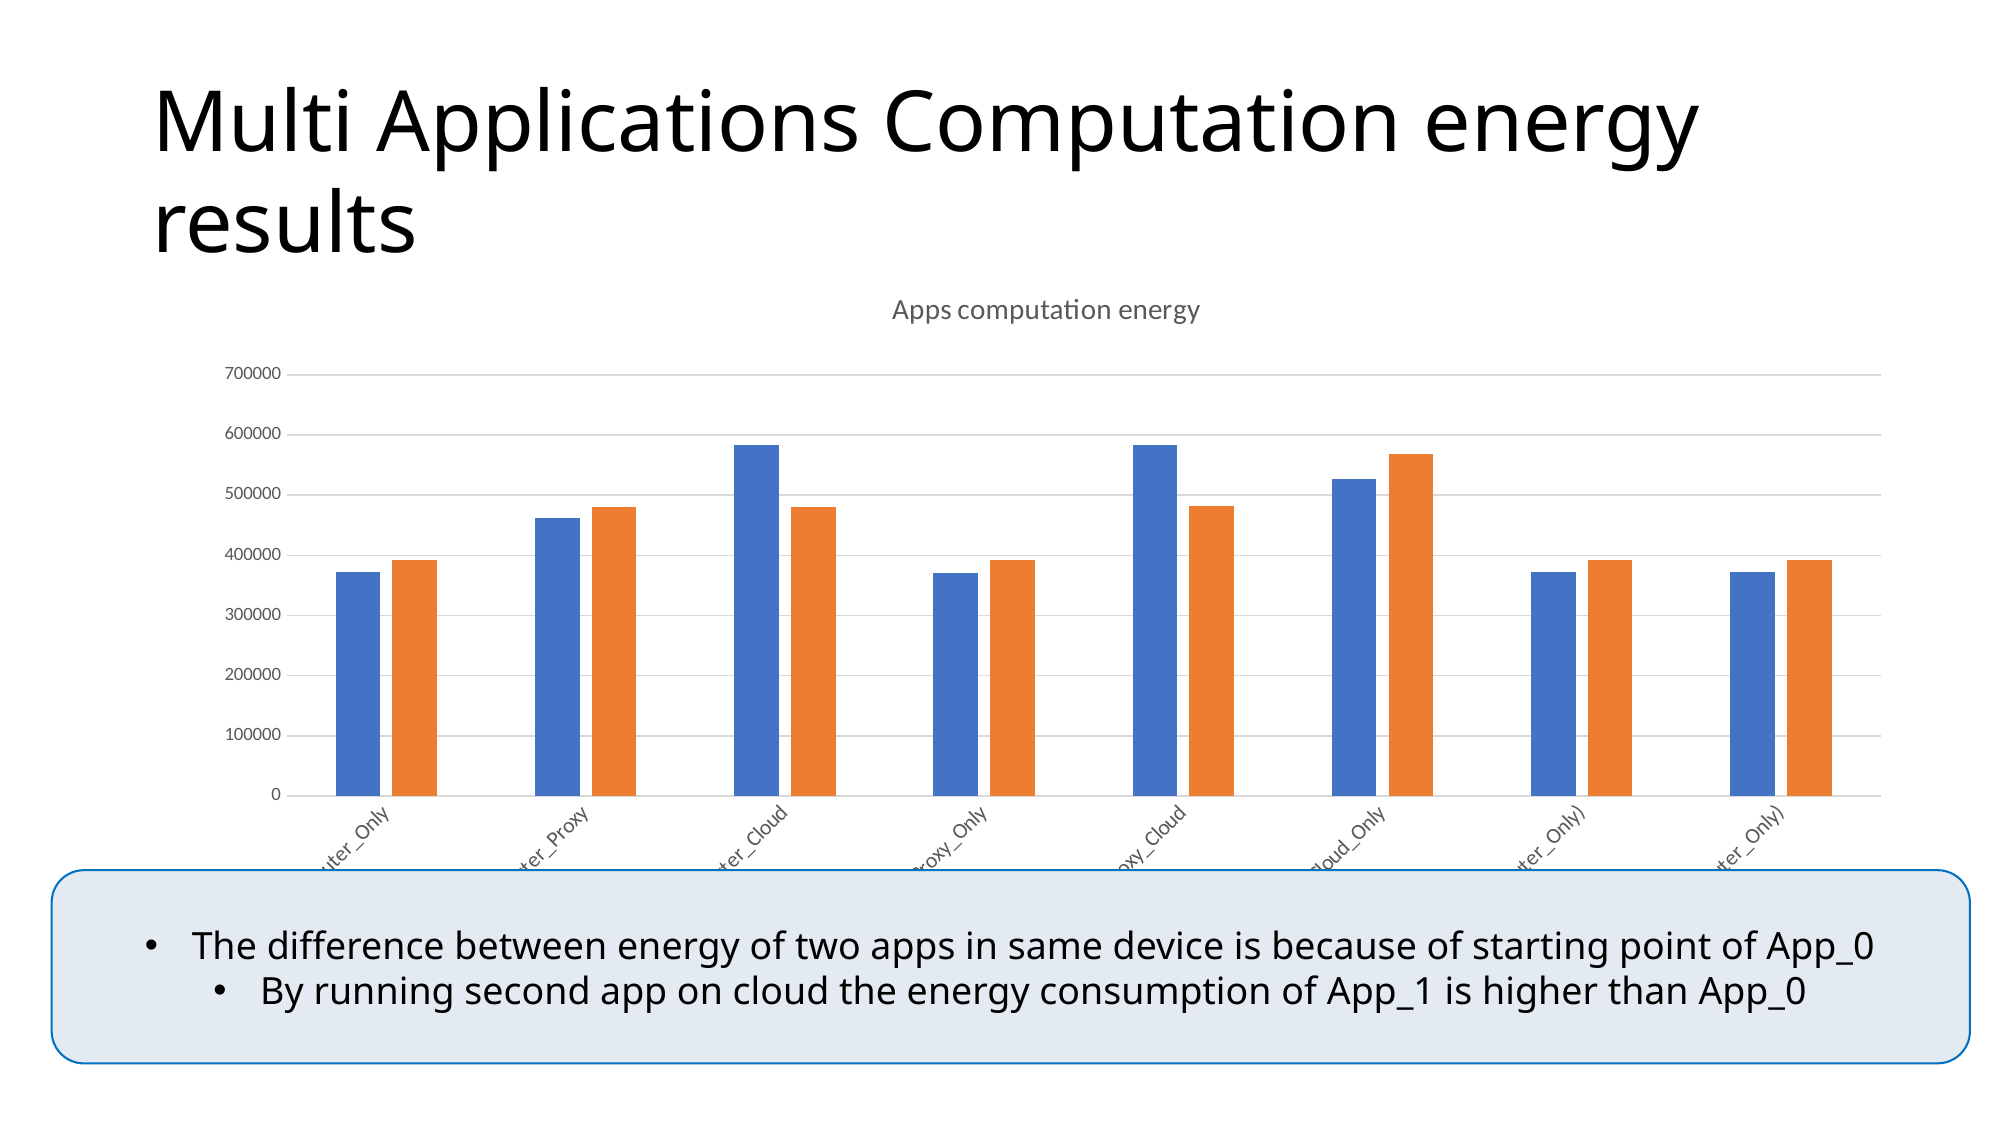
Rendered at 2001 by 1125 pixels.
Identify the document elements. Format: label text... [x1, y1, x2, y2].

title Multi Applications Computation energy results [137, 59, 1863, 278]
text_box The difference between energy of two apps in same device is because of starting point of App_0 By running second app on cloud the energy consumption of App_1 is higher than App_0 [1916, 869, 1971, 1065]
text_box The difference between energy of two apps in same device is because of starting point of App_0 By running second app on cloud the energy consumption of App_1 is higher than App_0 [50, 869, 190, 1065]
chart [190, 277, 1916, 1101]
